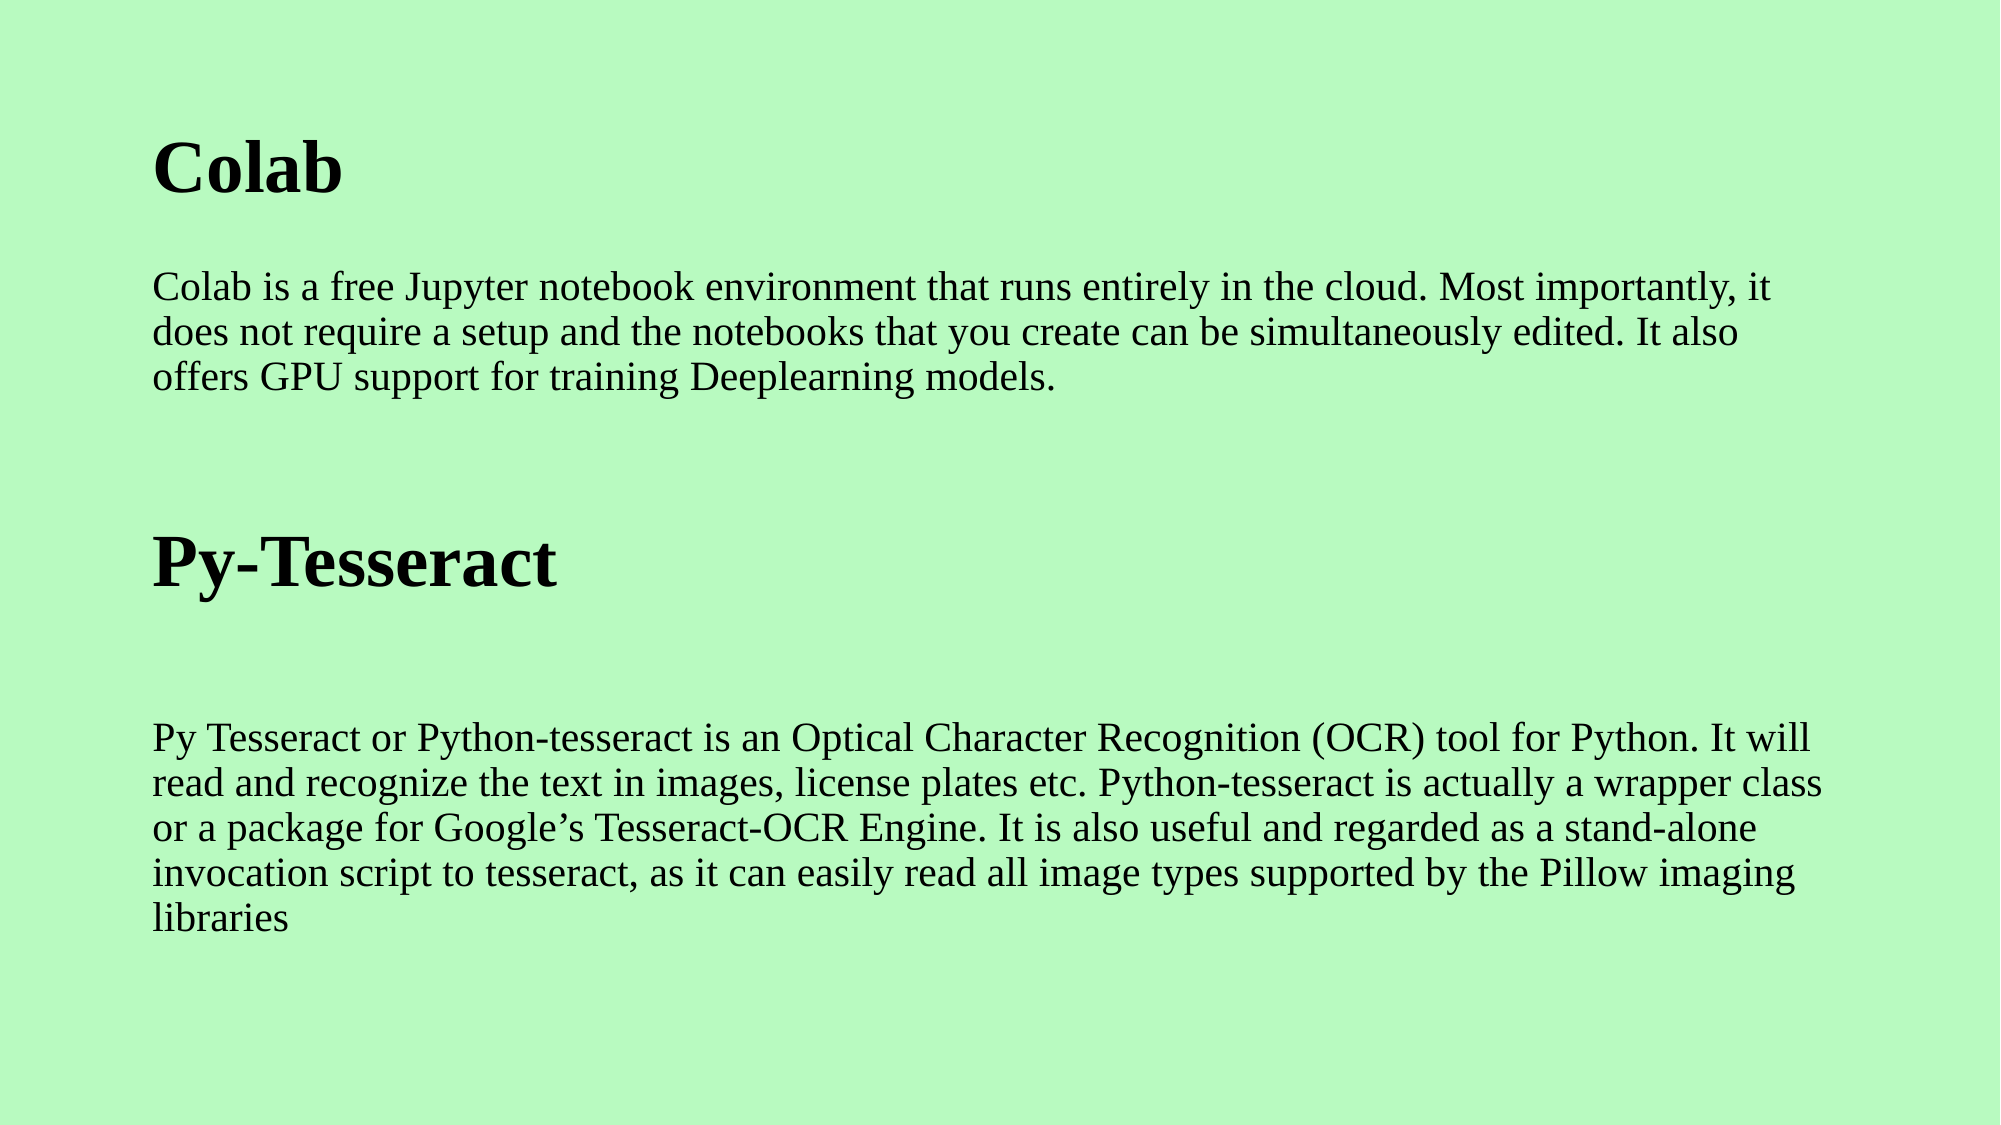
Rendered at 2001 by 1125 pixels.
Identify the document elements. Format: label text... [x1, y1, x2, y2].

text_box Py-Tesseract [137, 497, 1845, 628]
list Colab is a free Jupyter notebook environment that runs entirely in the cloud. Most importantly, it does not require a setup and the notebooks that you create can be simultaneously edited. It also offers GPU support for training Deeplearning models. [137, 257, 1863, 707]
text_box Py Tesseract or Python-tesseract is an Optical Character Recognition (OCR) tool for Python. It will read and recognize the text in images, license plates etc. Python-tesseract is actually a wrapper class or a package for Google’s Tesseract-OCR Engine. It is also useful and regarded as a stand-alone invocation script to tesseract, as it can easily read all image types supported by the Pillow imaging libraries [137, 707, 1863, 981]
title Colab [137, 59, 1863, 257]
